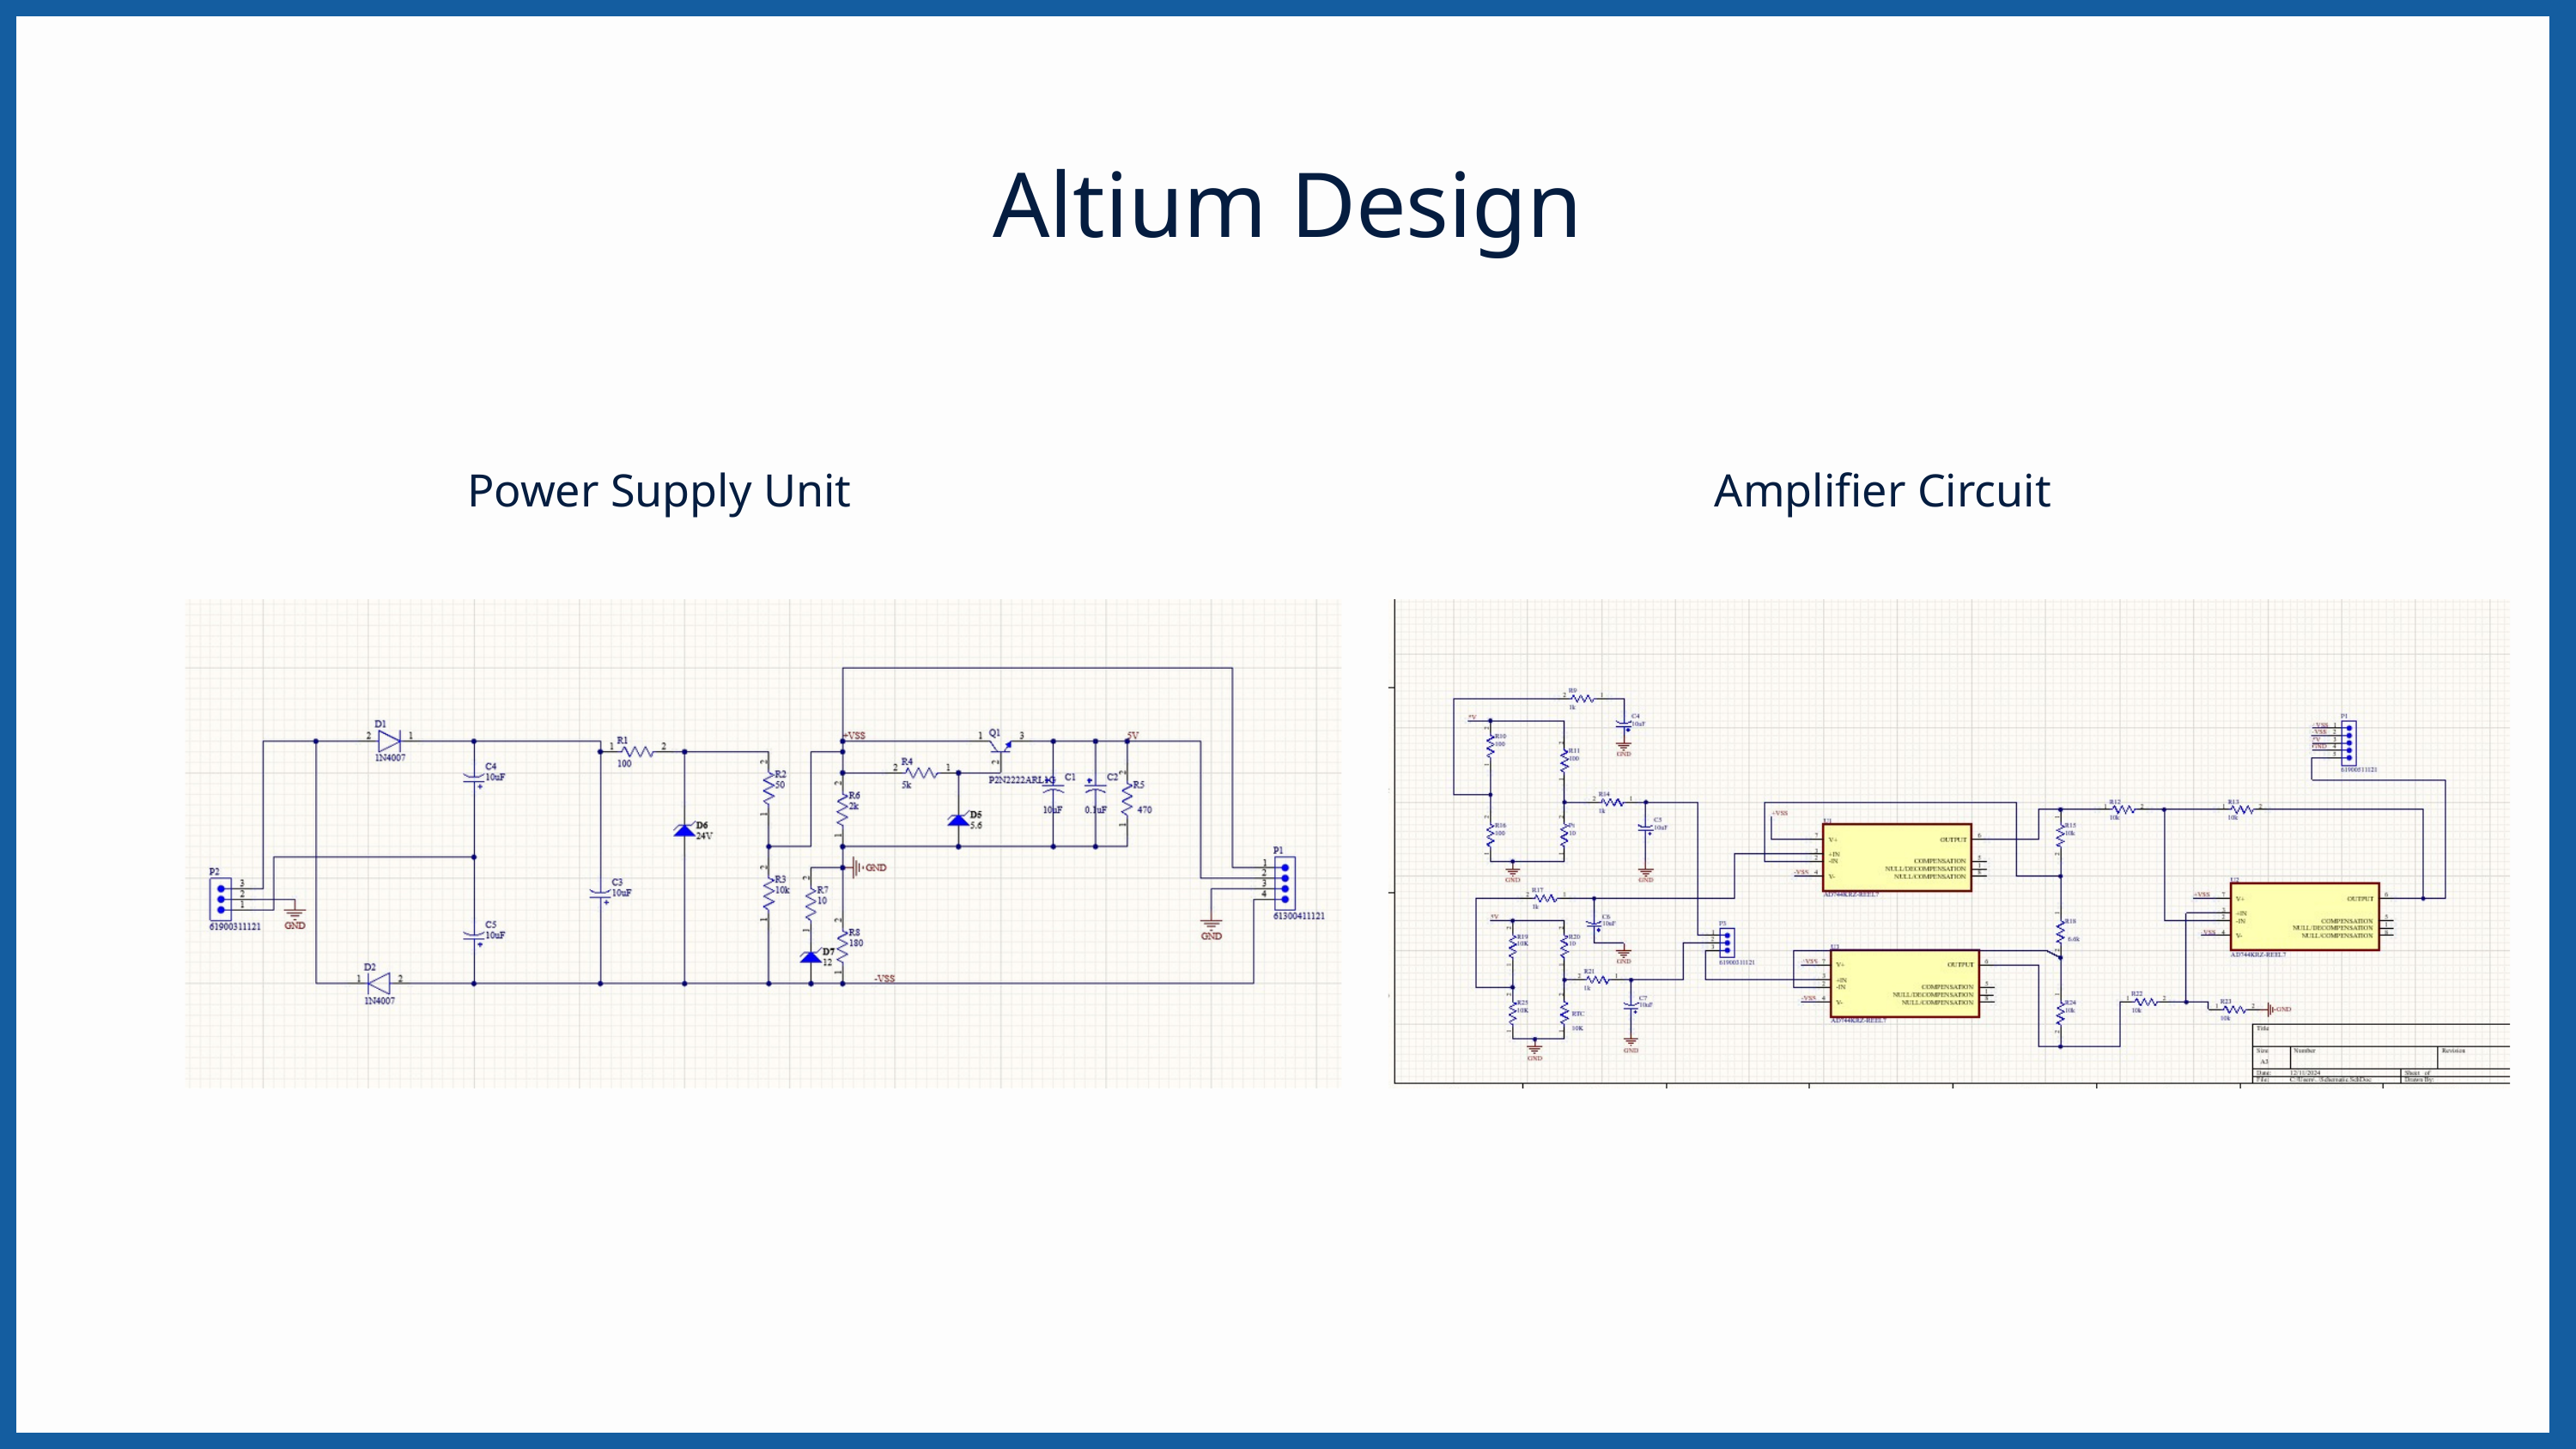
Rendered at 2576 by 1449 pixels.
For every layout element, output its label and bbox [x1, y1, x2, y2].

text_box [0, 0, 2566, 1449]
